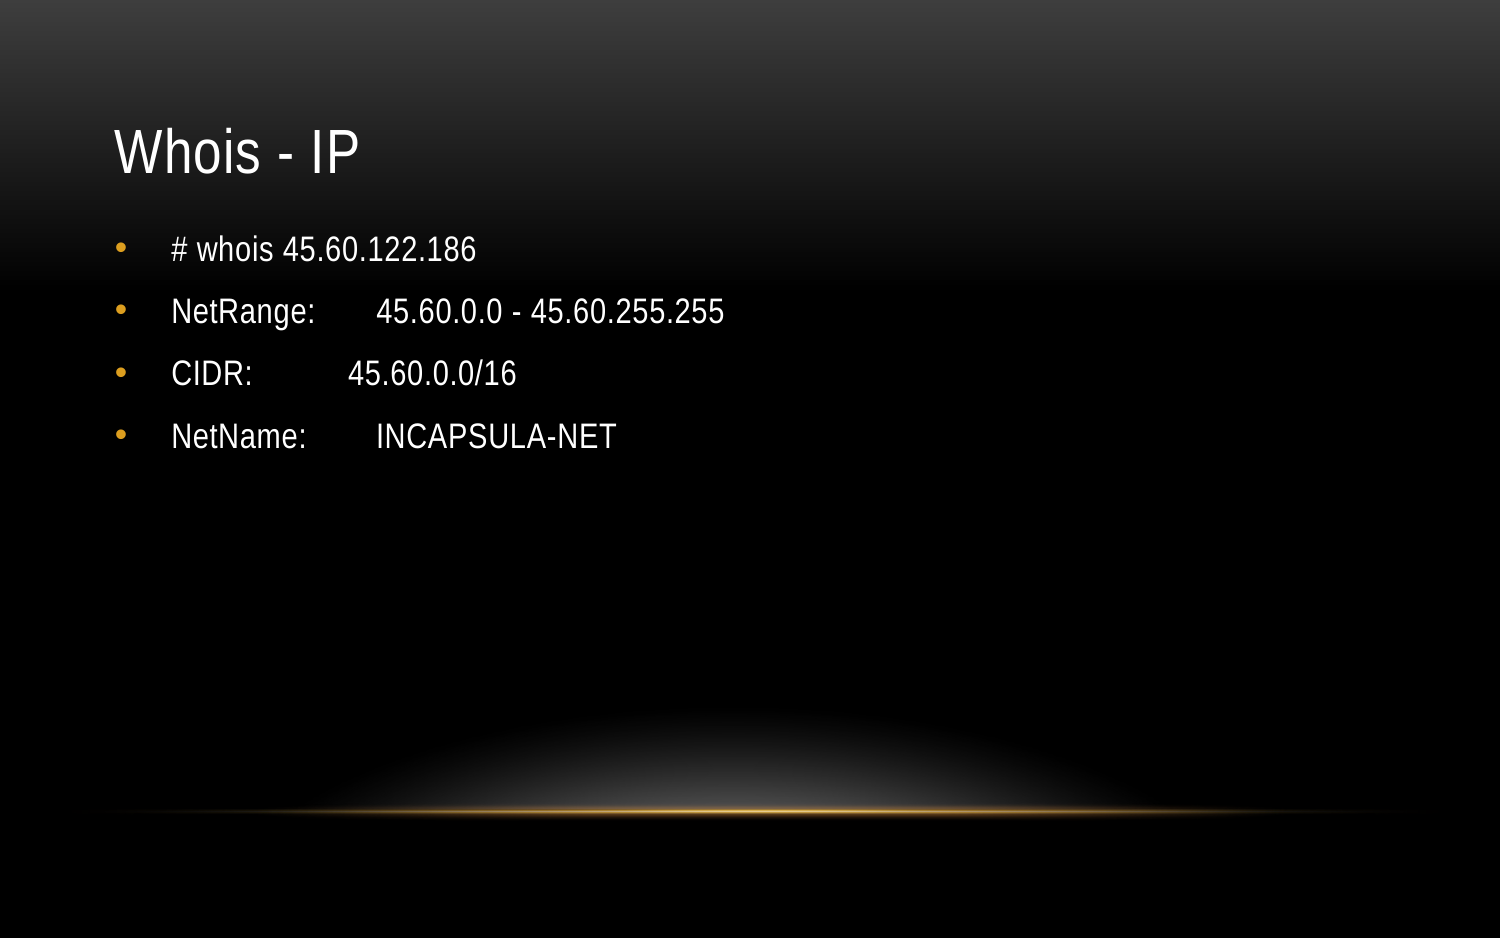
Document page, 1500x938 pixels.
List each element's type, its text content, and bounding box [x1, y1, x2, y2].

picture [0, 0, 1500, 938]
title Whois - IP [99, 37, 1400, 194]
list # whois 45.60.122.186 NetRange: 45.60.0.0 - 45.60.255.255 CIDR: 45.60.0.0/16 NetName: INCAPSULA-NET [99, 218, 1400, 782]
